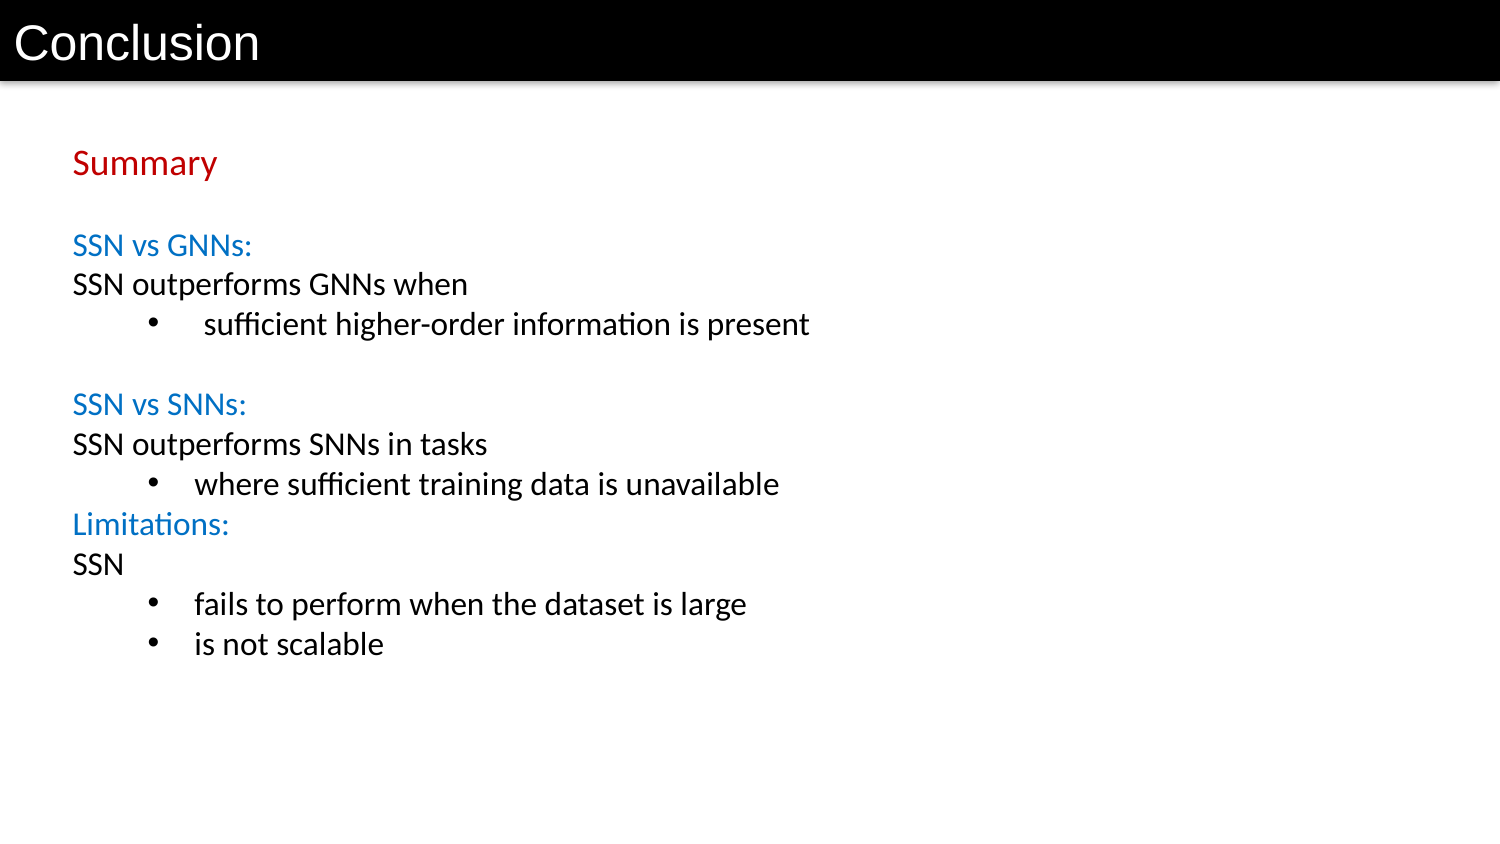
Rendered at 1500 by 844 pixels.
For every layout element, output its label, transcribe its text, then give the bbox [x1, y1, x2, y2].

text_box Summary SSN vs GNNs: SSN outperforms GNNs when sufficient higher-order information is present SSN vs SNNs: SSN outperforms SNNs in tasks where sufficient training data is unavailable Limitations: SSN fails to perform when the dataset is large is not scalable [57, 130, 1123, 710]
title Conclusion [0, 0, 1500, 81]
